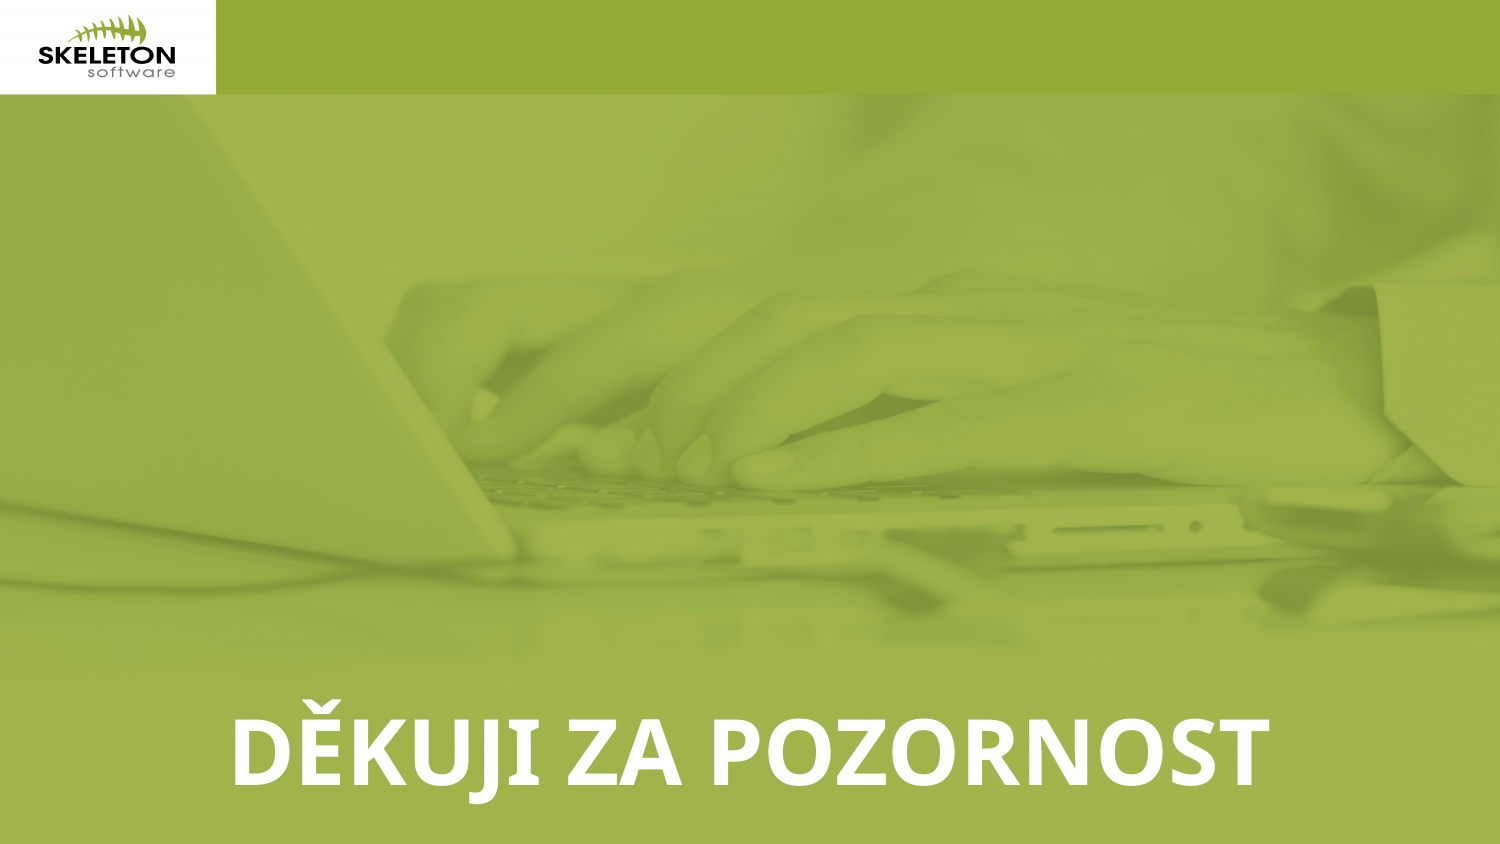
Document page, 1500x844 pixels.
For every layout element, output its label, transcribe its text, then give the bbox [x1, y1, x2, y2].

title Děkuji za pozornost [64, 630, 1436, 812]
picture [0, 0, 1500, 844]
